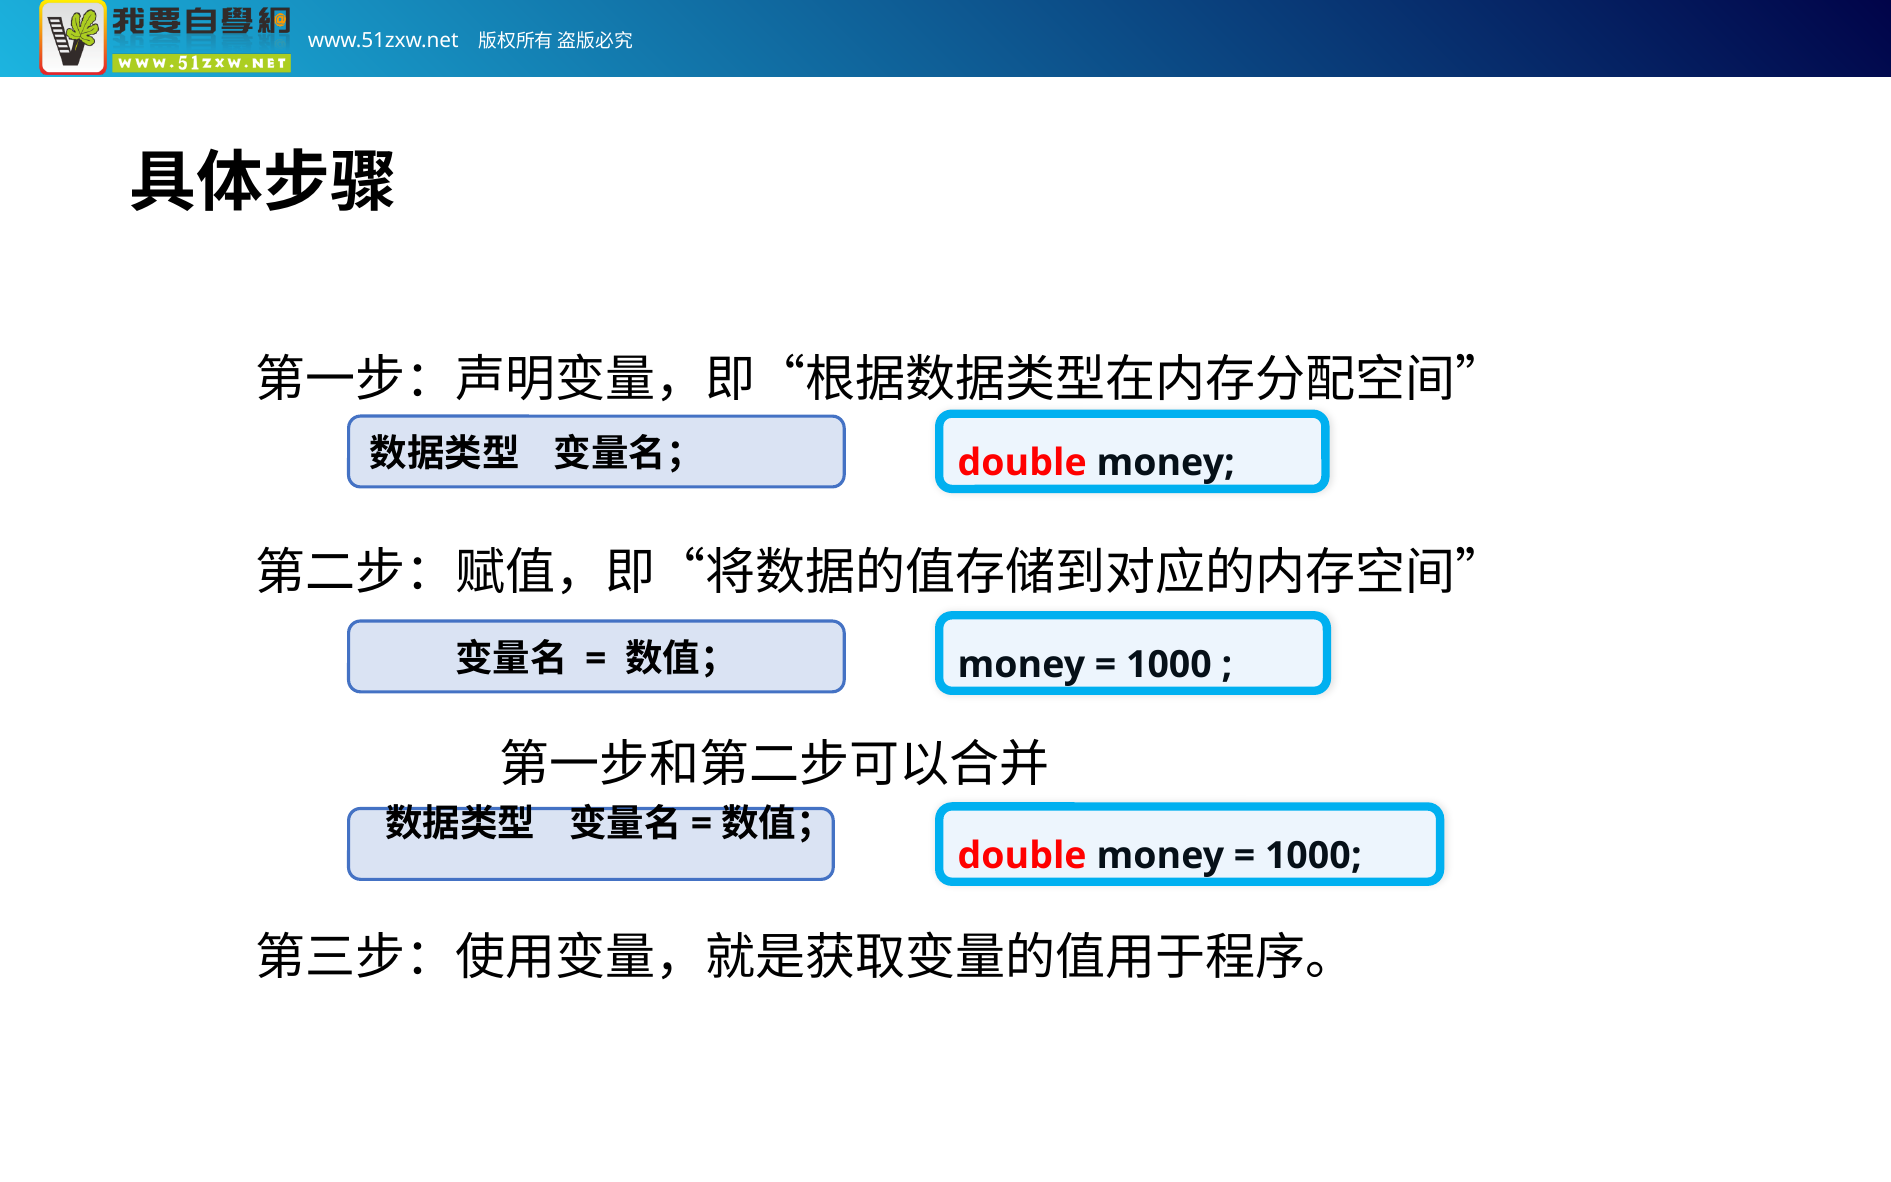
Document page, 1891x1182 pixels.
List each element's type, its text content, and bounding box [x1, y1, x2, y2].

text_box 第一步：声明变量，即“根据数据类型在内存分配空间” 第二步：赋值，即“将数据的值存储到对应的内存空间” 第一步和第二步可以合并 第三步：使用变量，就是获取变量的值用于程序。 [167, 265, 1621, 1150]
text_box 具体步骤 [115, 131, 412, 226]
text_box 变量名 = 数值； [348, 620, 845, 692]
text_box www.51zxw.net 版权所有 盗版必究 [291, 11, 858, 59]
text_box 数据类型 变量名=数值； [348, 808, 834, 880]
text_box money = 1000 ; [939, 615, 1327, 691]
text_box [0, 0, 1891, 78]
text_box 数据类型 变量名； [348, 416, 845, 487]
text_box double money; [939, 413, 1326, 489]
picture [39, 0, 291, 75]
text_box double money = 1000; [939, 806, 1441, 882]
